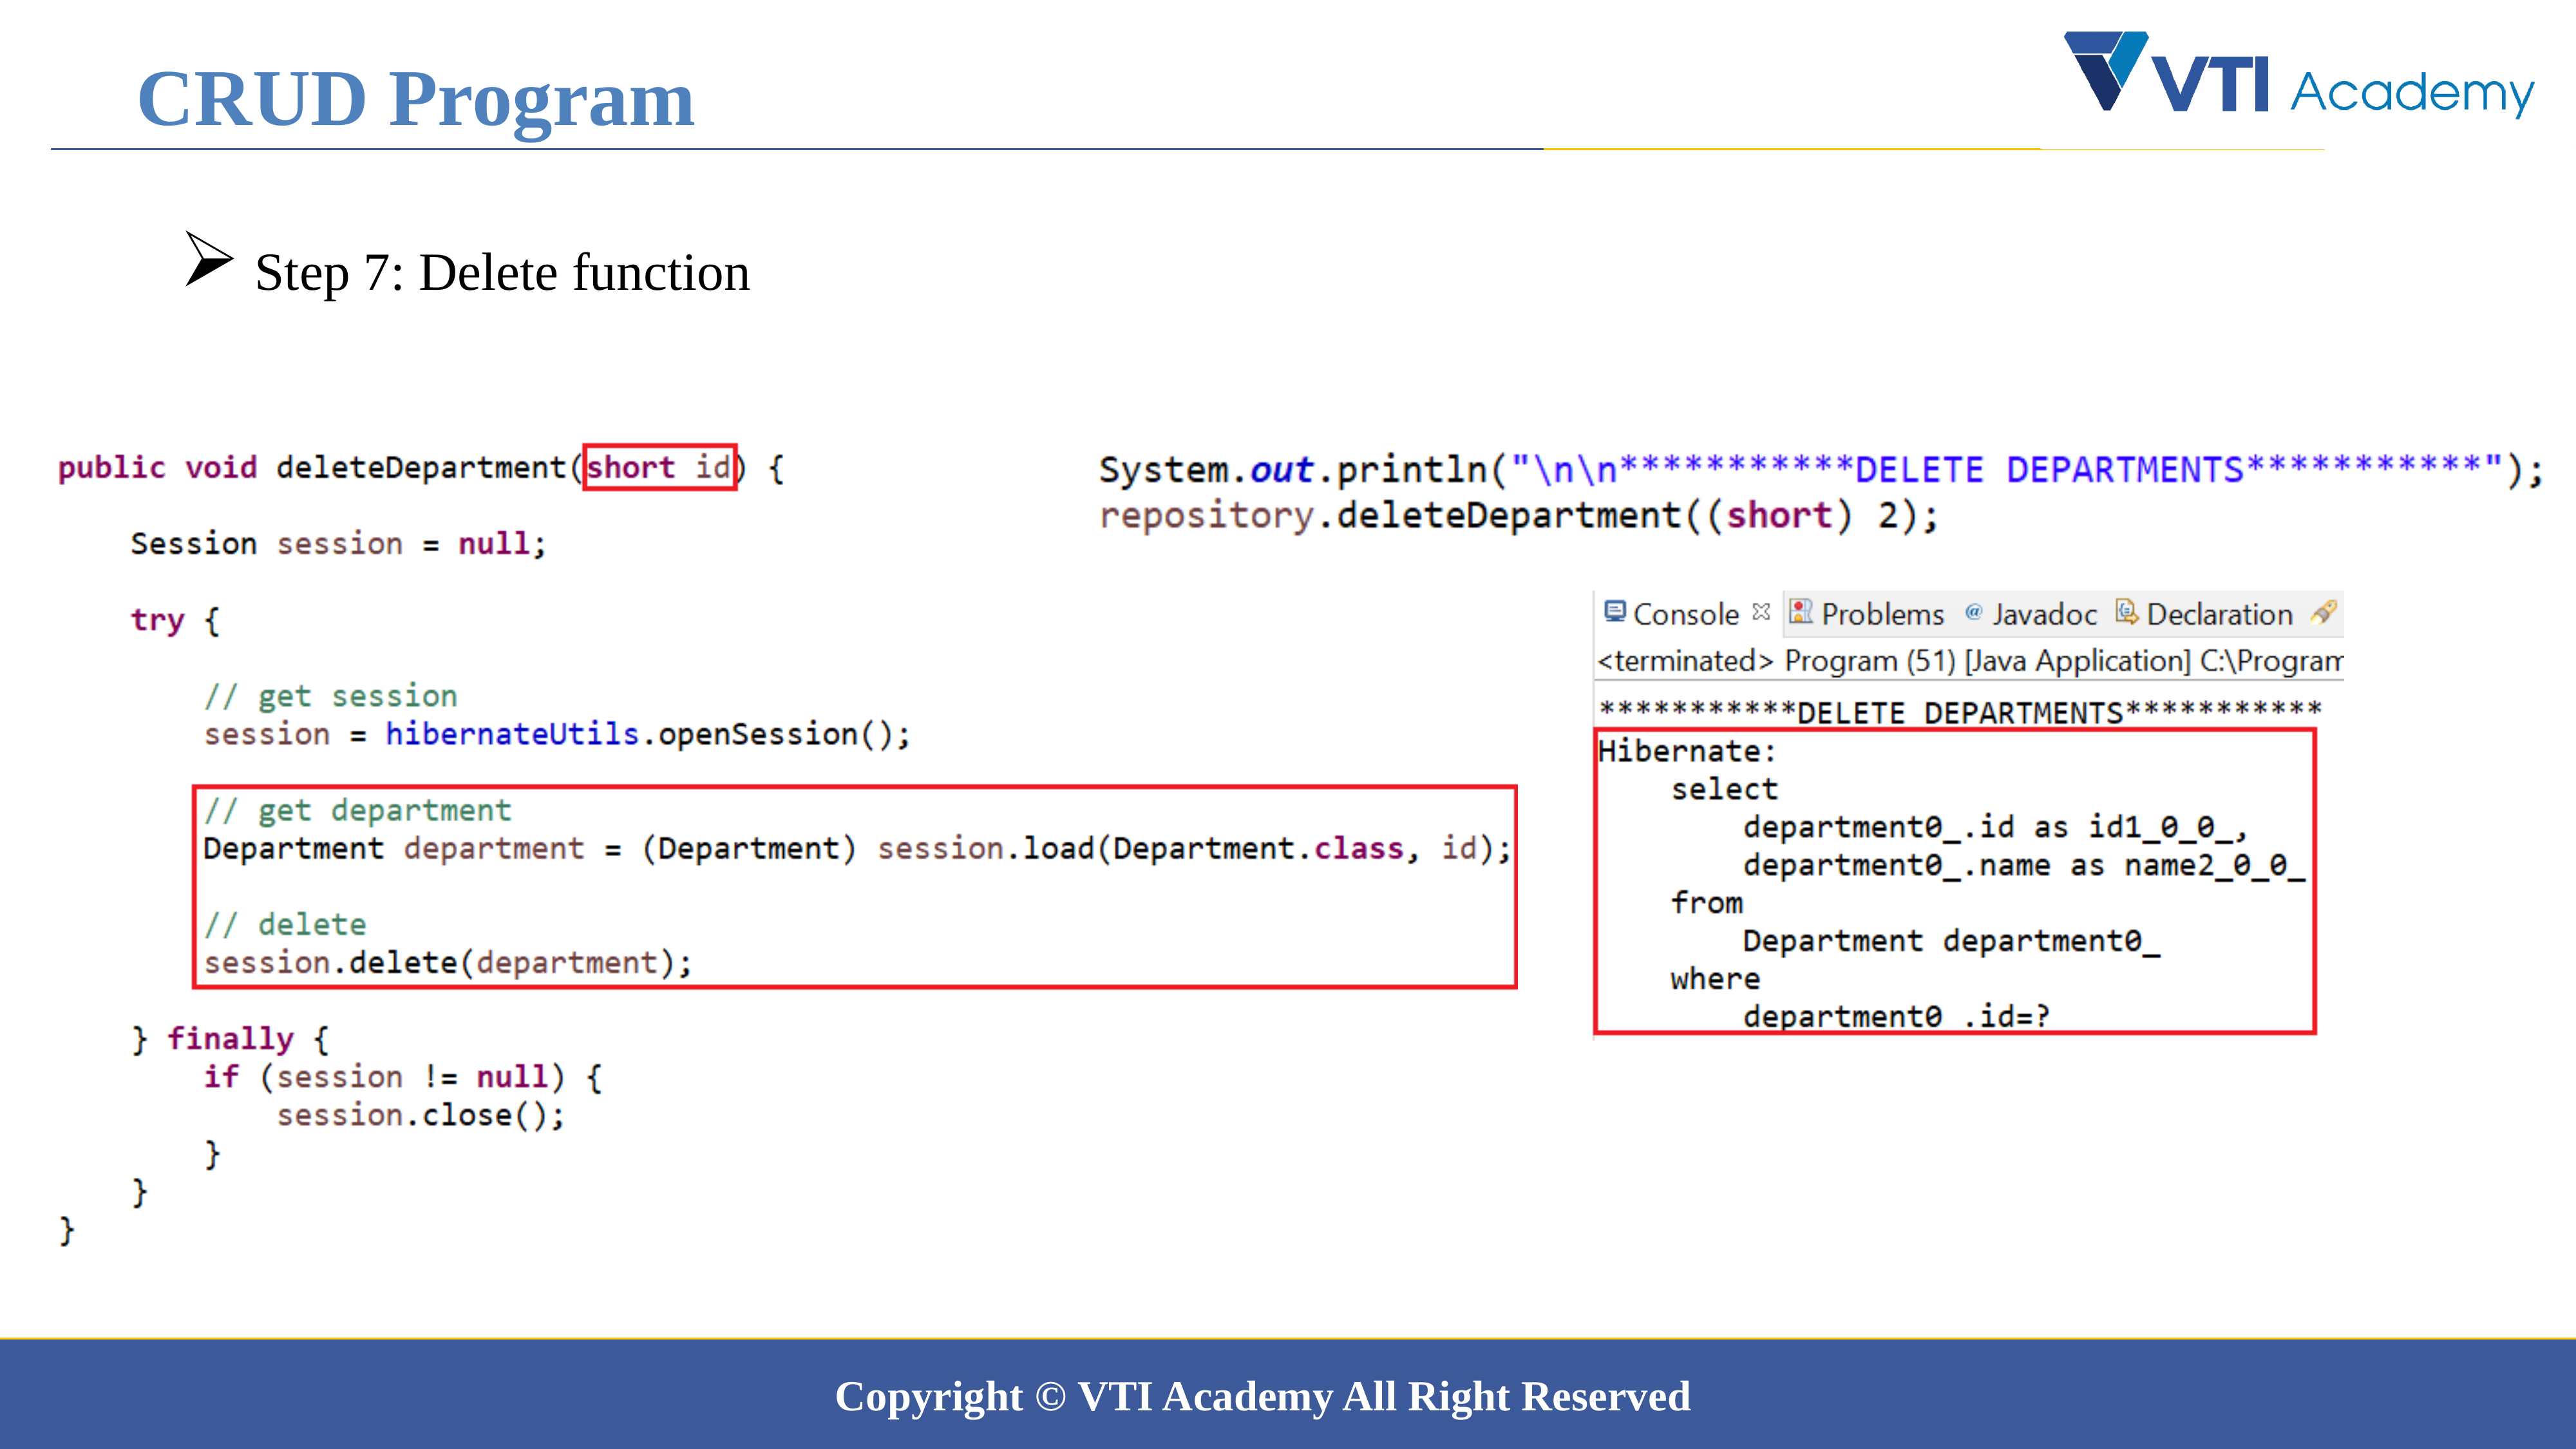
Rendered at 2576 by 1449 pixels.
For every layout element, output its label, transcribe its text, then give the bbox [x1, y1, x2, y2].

picture [2034, 0, 2576, 149]
picture [1592, 590, 2344, 1041]
picture [48, 435, 2554, 1258]
text_box CRUD Program [126, 60, 1329, 126]
text_box Step 7: Delete function [170, 231, 928, 330]
